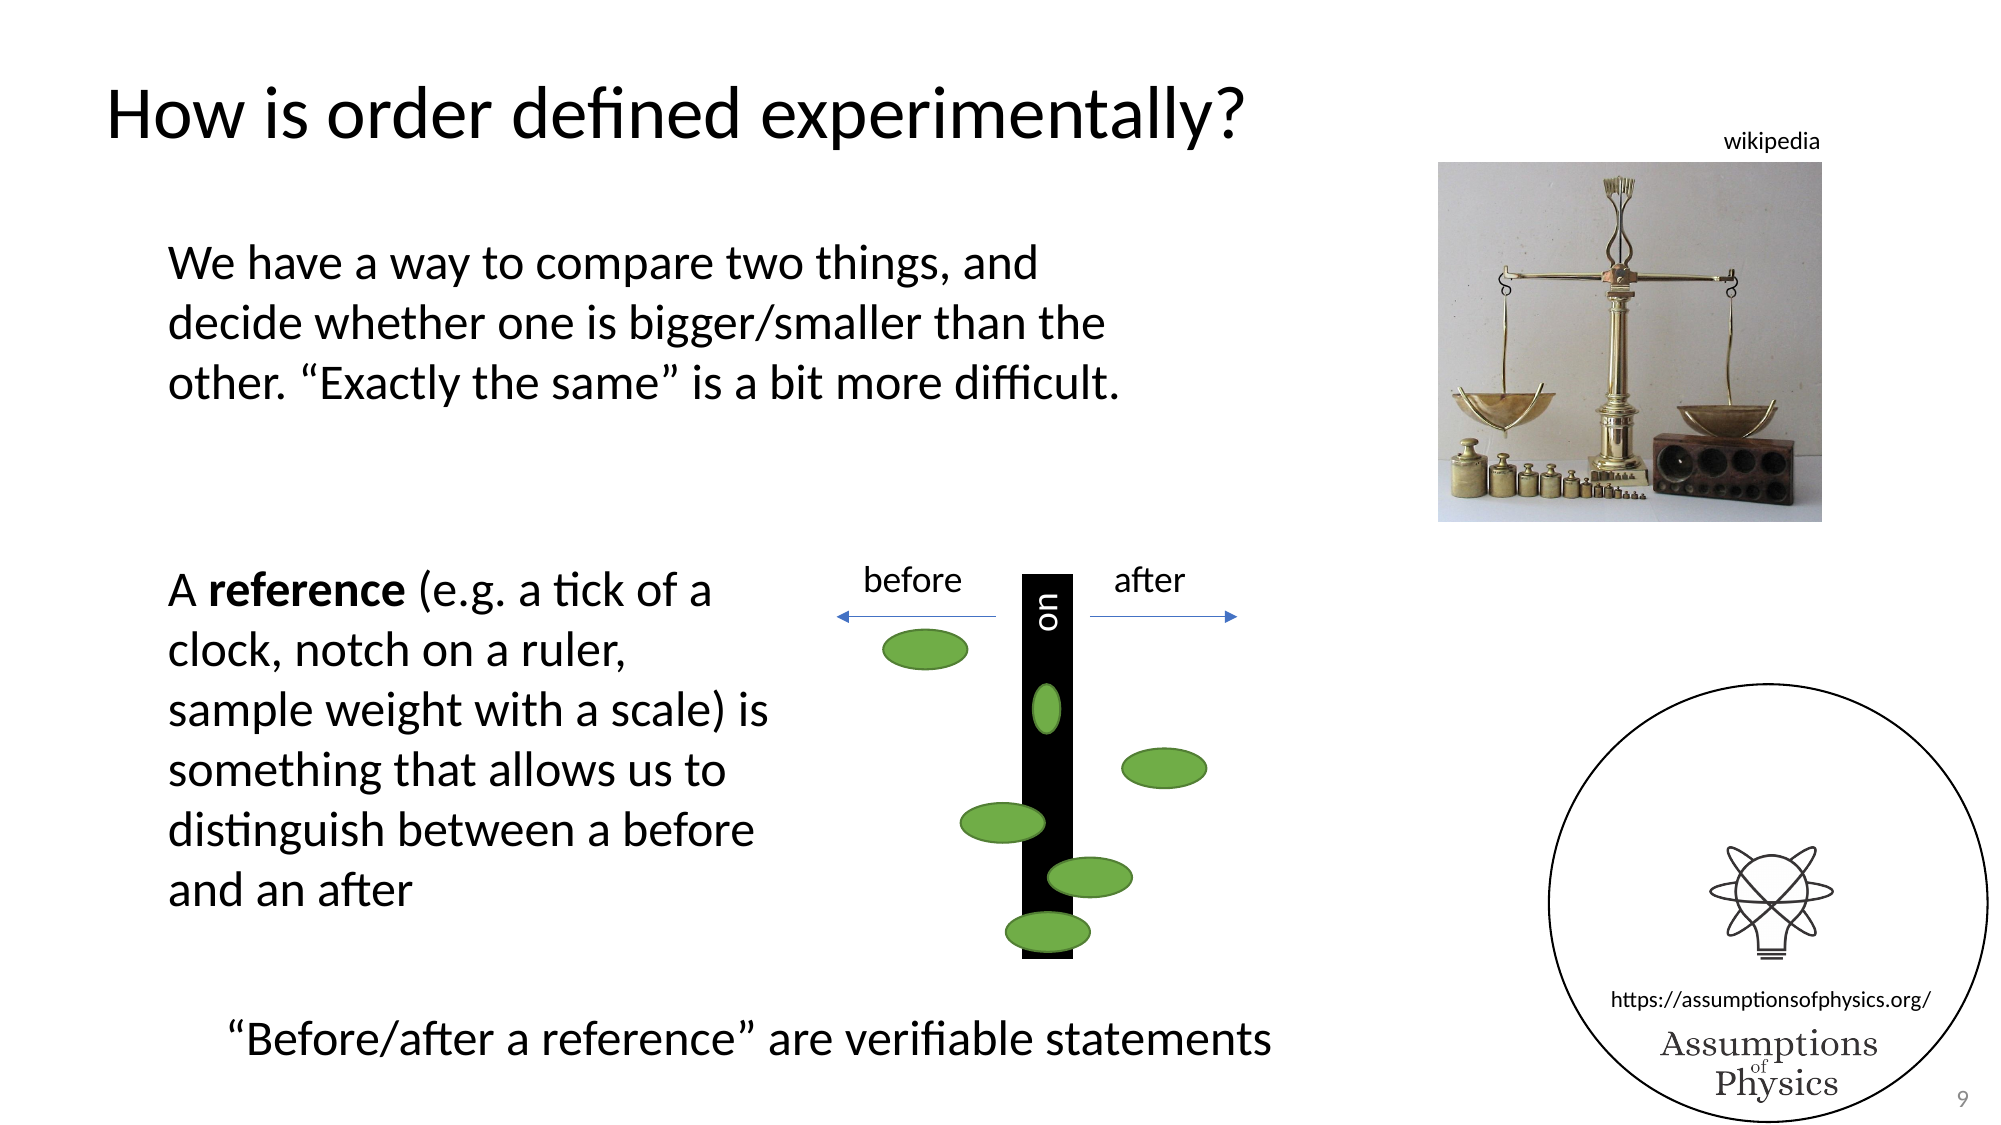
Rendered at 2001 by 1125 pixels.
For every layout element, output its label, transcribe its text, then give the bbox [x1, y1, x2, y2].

text_box “Before/after a reference” are verifiable statements [210, 998, 1288, 1073]
picture [1660, 1029, 1877, 1103]
picture [1438, 162, 1822, 522]
text_box How is order defined experimentally? [92, 56, 1265, 162]
text_box We have a way to compare two things, and decide whether one is bigger/smaller than the other. “Exactly the same” is a bit more difficult. [153, 222, 1145, 417]
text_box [153, 547, 1238, 959]
picture [1709, 846, 1834, 960]
text_box wikipedia [1708, 117, 1836, 162]
slide_number 9 [1893, 1078, 1985, 1116]
